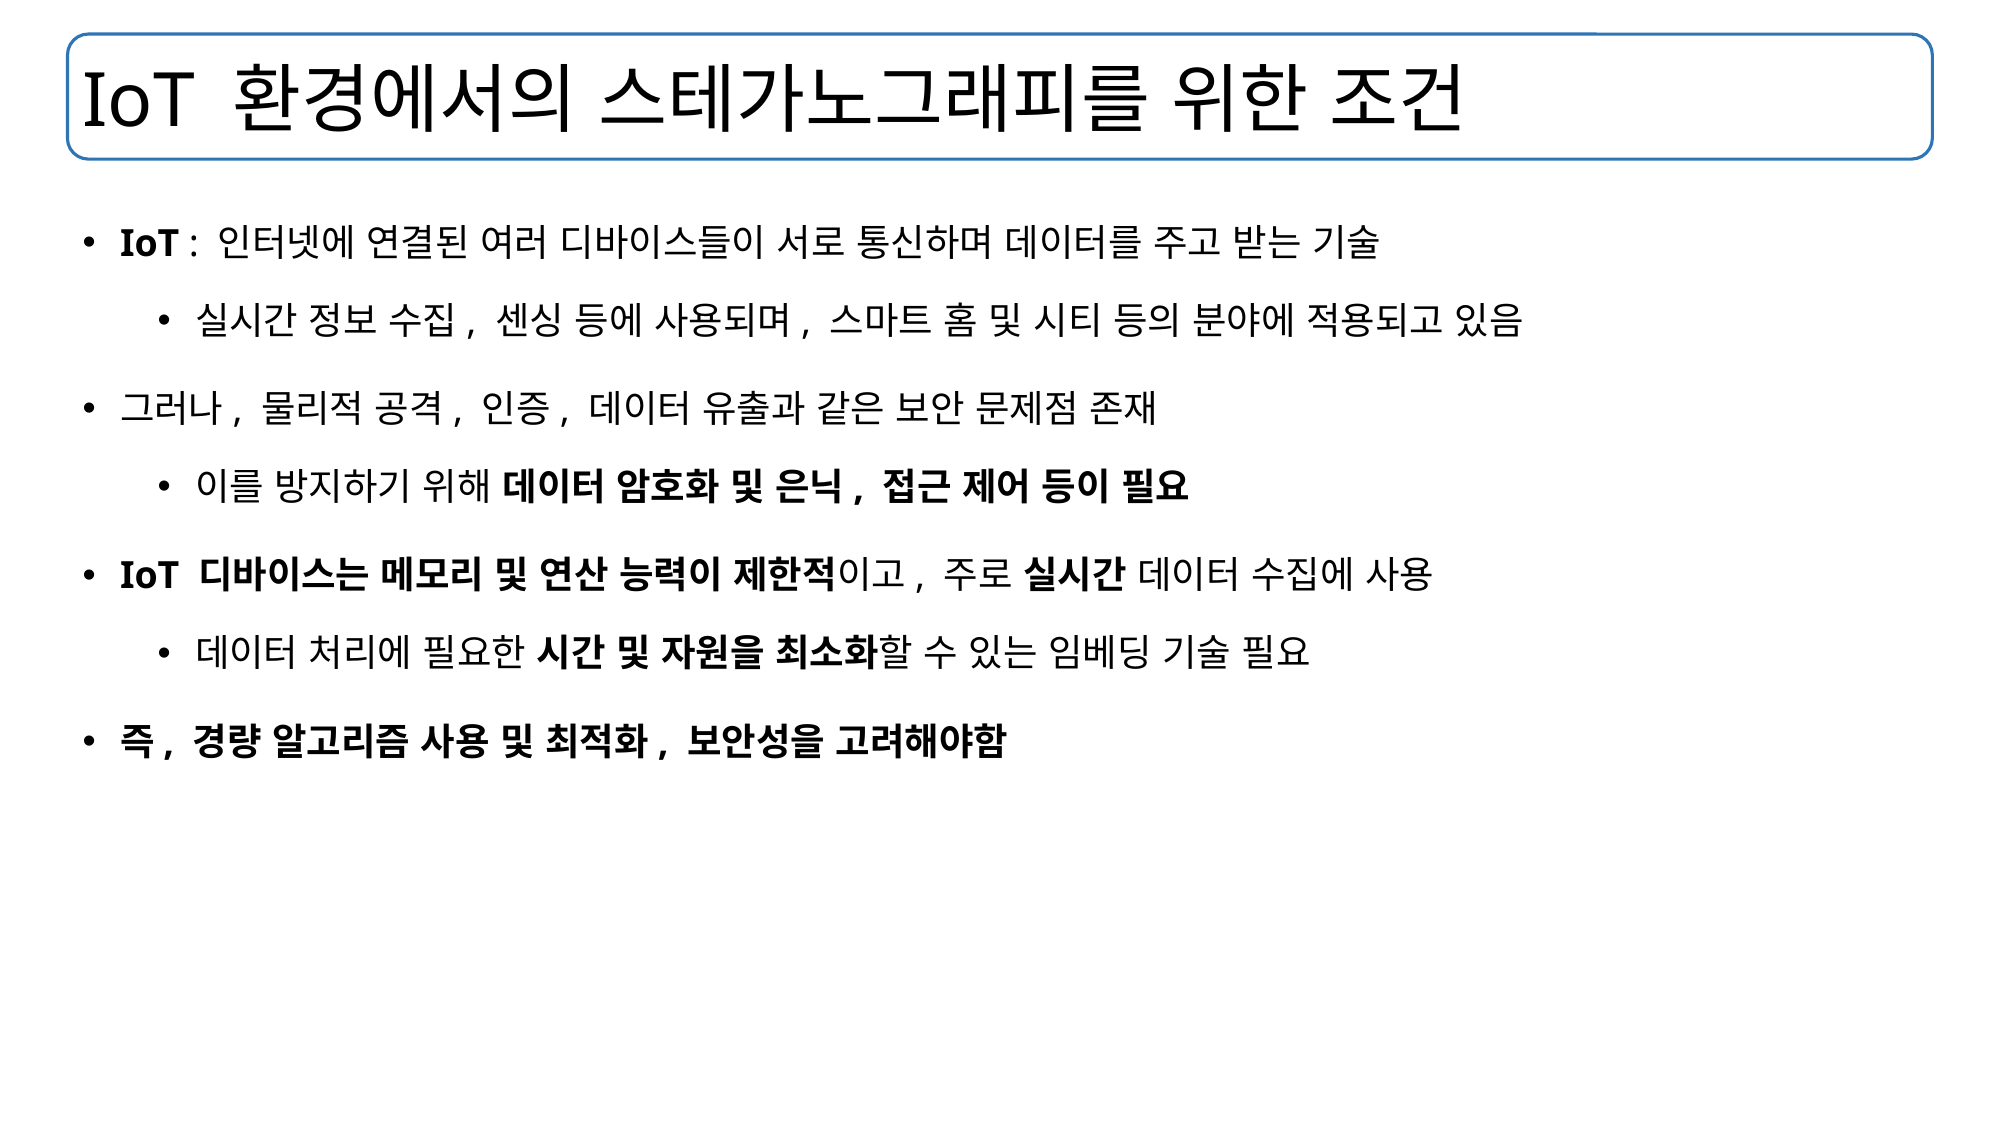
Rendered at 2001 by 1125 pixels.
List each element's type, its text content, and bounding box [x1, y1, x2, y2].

list IoT : 인터넷에 연결된 여러 디바이스들이 서로 통신하며 데이터를 주고 받는 기술 실시간 정보 수집, 센싱 등에 사용되며, 스마트 홈 및 시티 등의 분야에 적용되고 있음 그러나, 물리적 공격, 인증, 데이터 유출과 같은 보안 문제점 존재 이를 방지하기 위해 데이터 암호화 및 은닉, 접근 제어 등이 필요 IoT 디바이스는 메모리 및 연산 능력이 제한적이고, 주로 실시간 데이터 수집에 사용 데이터 처리에 필요한 시간 및 자원을 최소화할 수 있는 임베딩 기술 필요 즉, 경량 알고리즘 사용 및 최적화, 보안성을 고려해야함 [67, 189, 1933, 1019]
title IoT 환경에서의 스테가노그래피를 위한 조건 [67, 34, 1933, 160]
